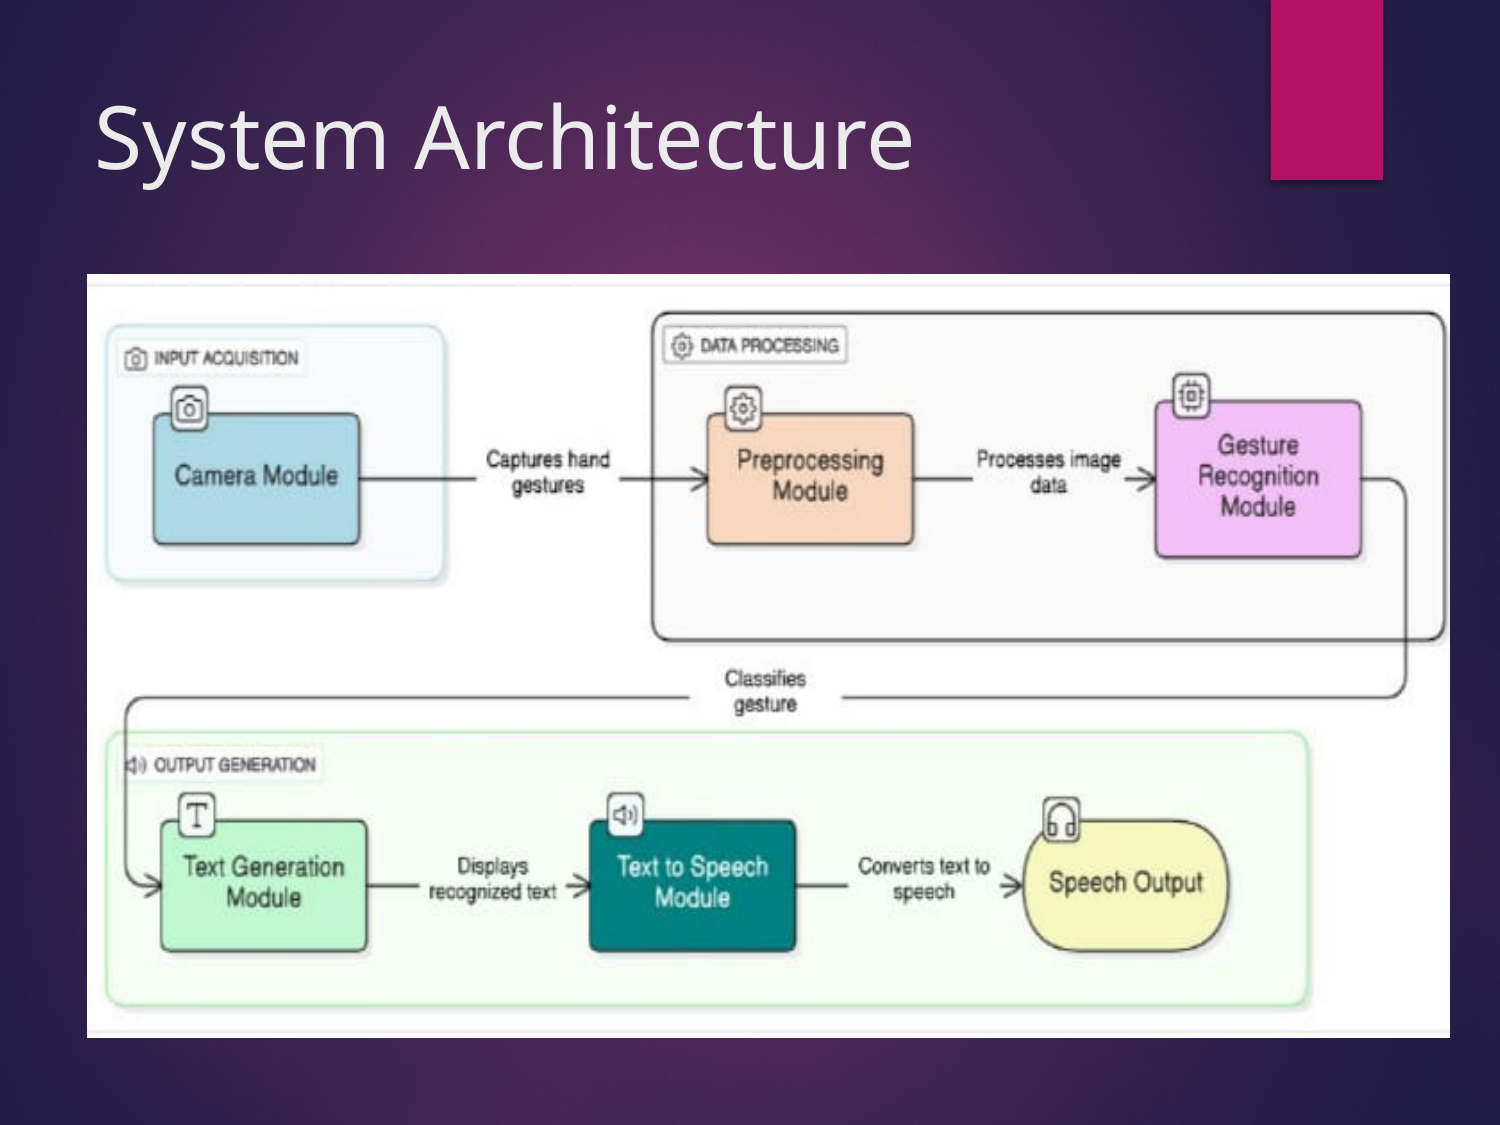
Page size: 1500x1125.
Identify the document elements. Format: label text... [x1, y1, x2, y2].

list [87, 274, 1451, 1038]
title System Architecture [79, 74, 1237, 304]
